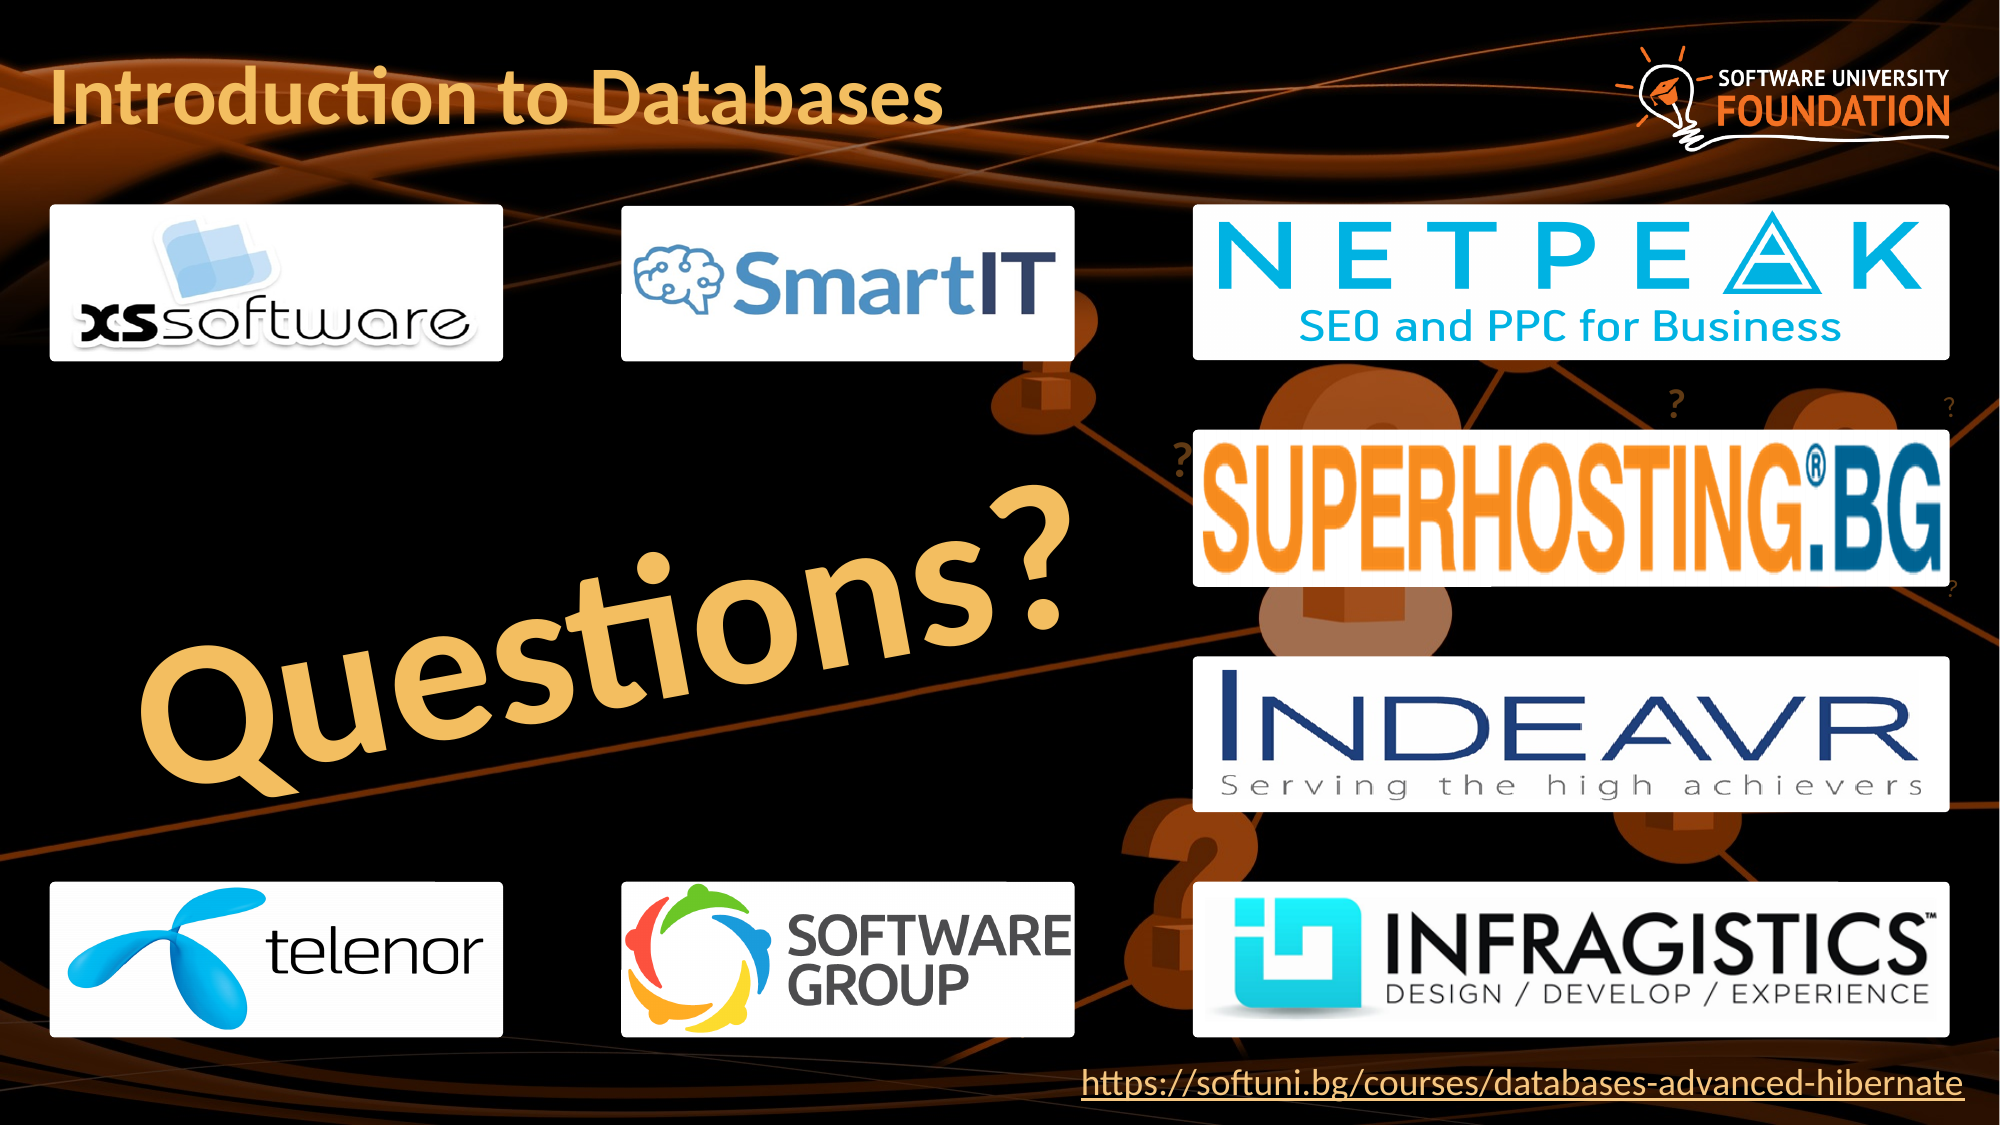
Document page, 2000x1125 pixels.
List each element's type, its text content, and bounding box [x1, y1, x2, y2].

picture [0, 0, 2000, 1125]
list https://softuni.bg/courses/databases-advanced-hibernate [250, 1050, 1971, 1108]
title Introduction to Databases [30, 6, 1602, 189]
